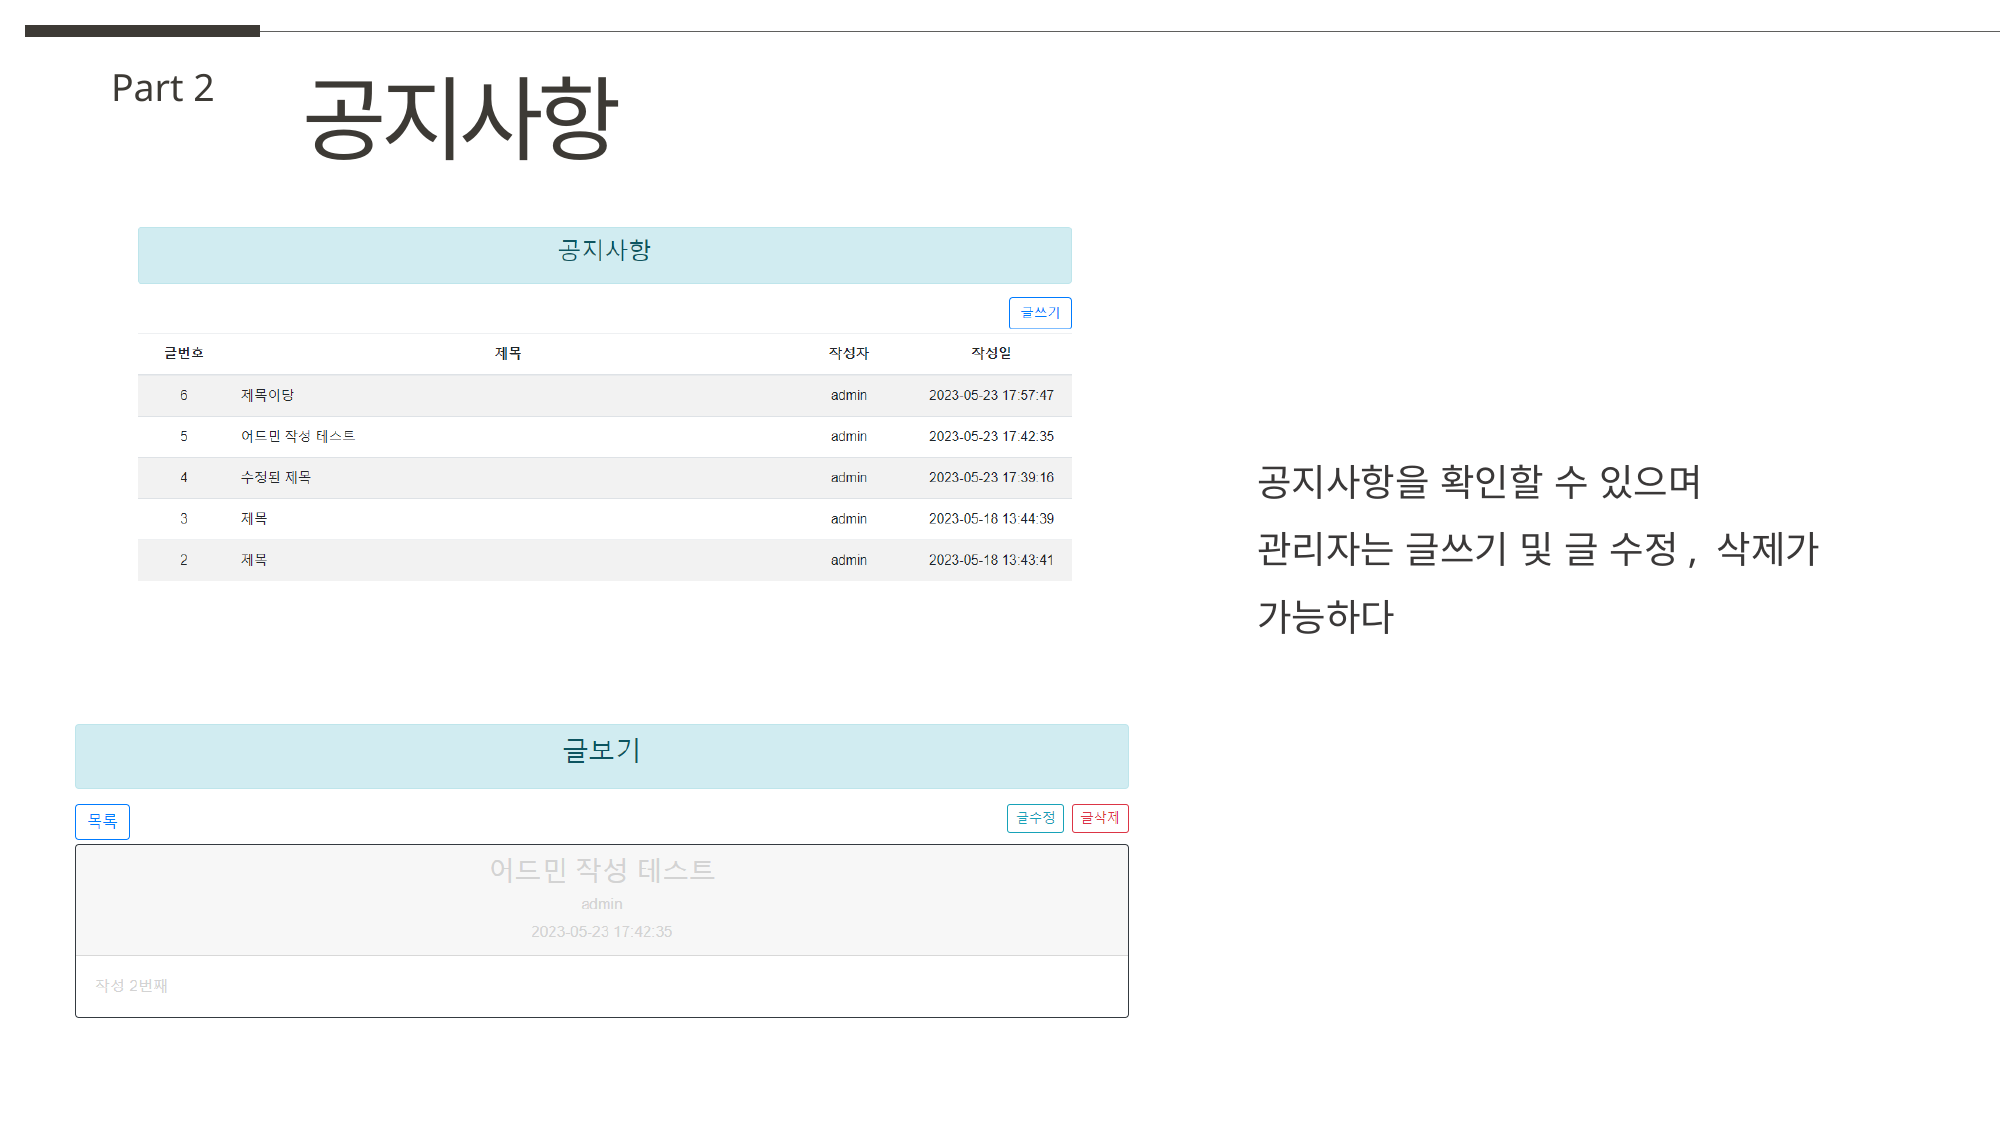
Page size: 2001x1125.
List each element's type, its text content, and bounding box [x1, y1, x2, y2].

text_box Part 2 [96, 56, 230, 117]
text_box 공지사항을 확인할 수 있으며 관리자는 글쓰기 및 글 수정, 삭제가 가능하다 [1242, 428, 1894, 646]
text_box 공지사항 [288, 54, 638, 179]
picture [86, 218, 1131, 640]
picture [24, 711, 1154, 1066]
